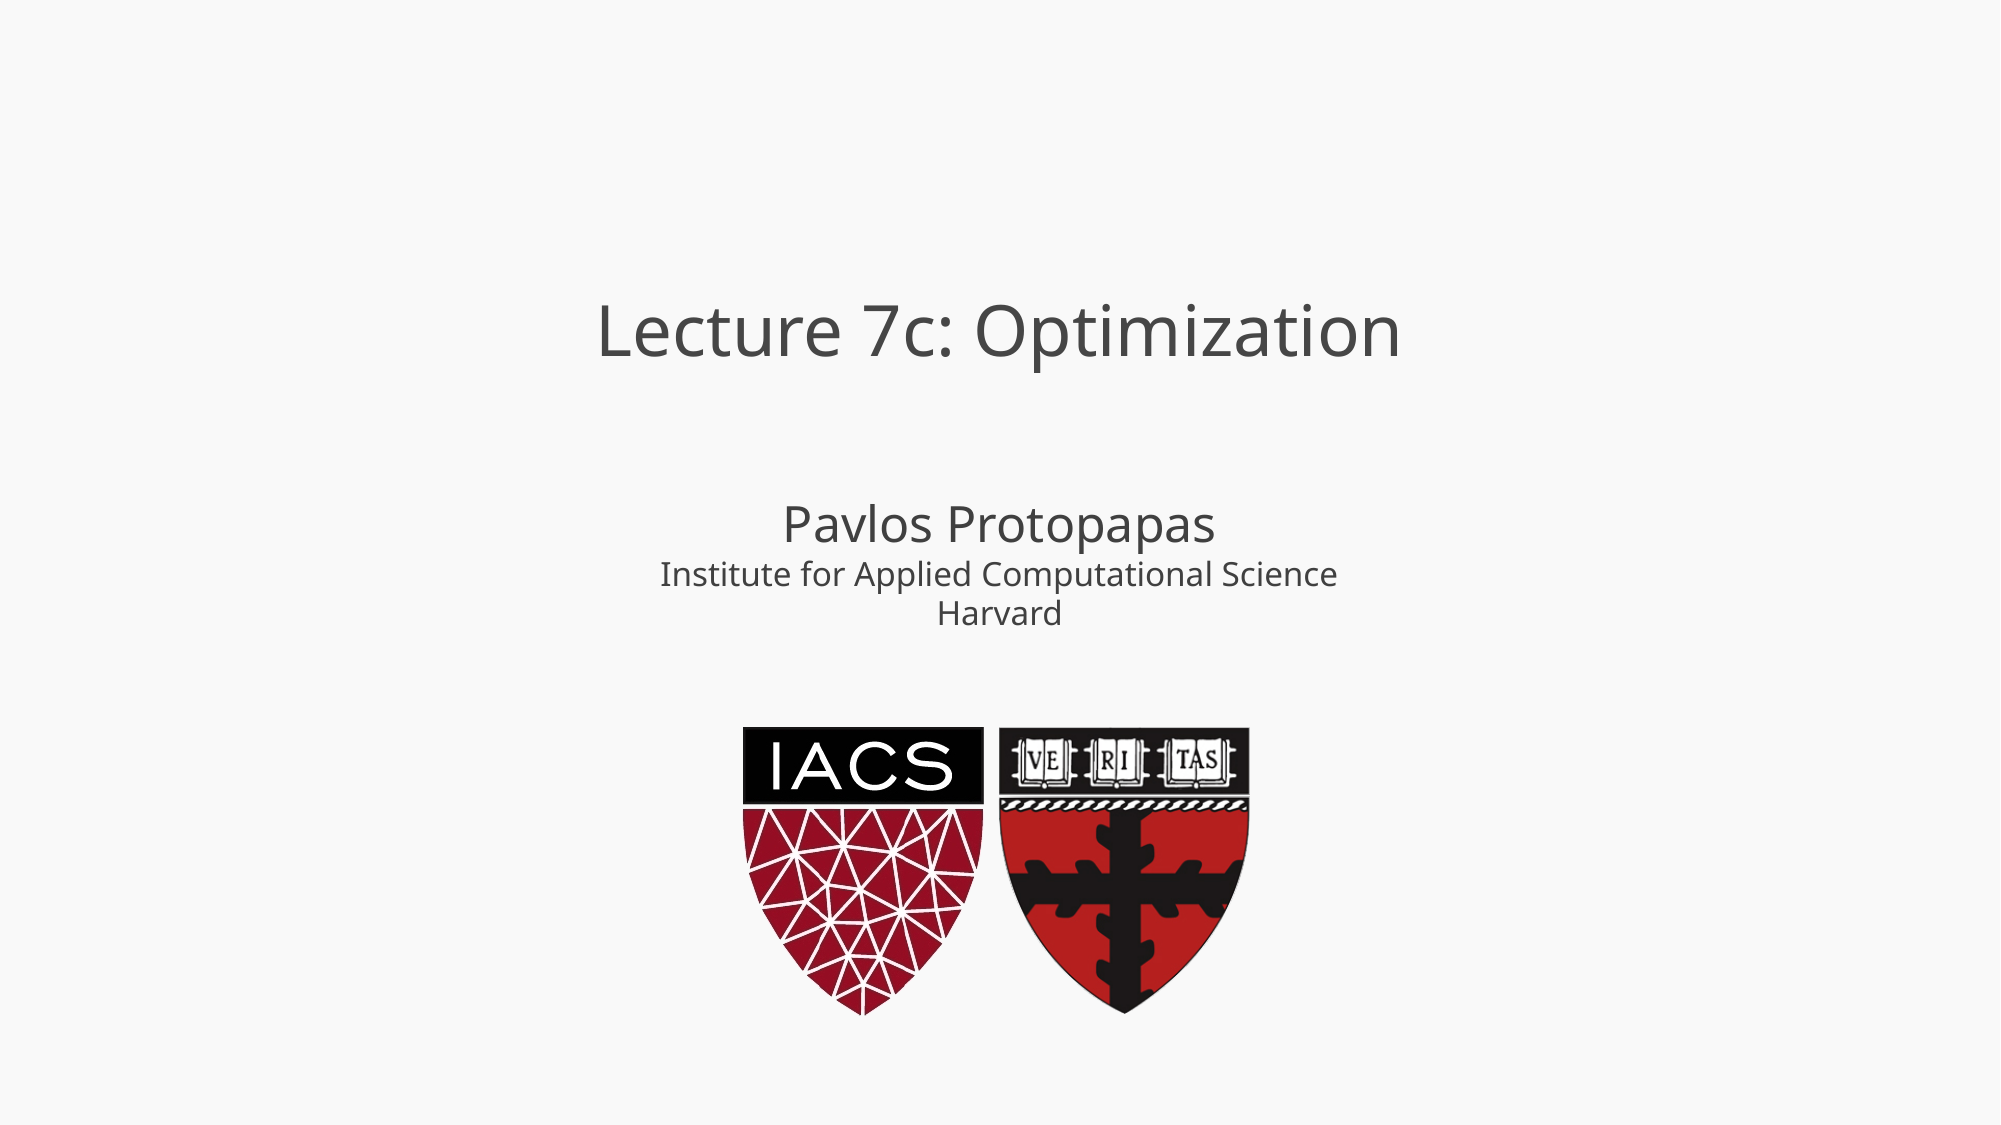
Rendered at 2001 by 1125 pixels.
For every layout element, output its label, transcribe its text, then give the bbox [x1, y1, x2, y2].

title Lecture 7c: Optimization [150, 278, 1850, 520]
picture [734, 726, 990, 1016]
picture [996, 726, 1252, 1016]
